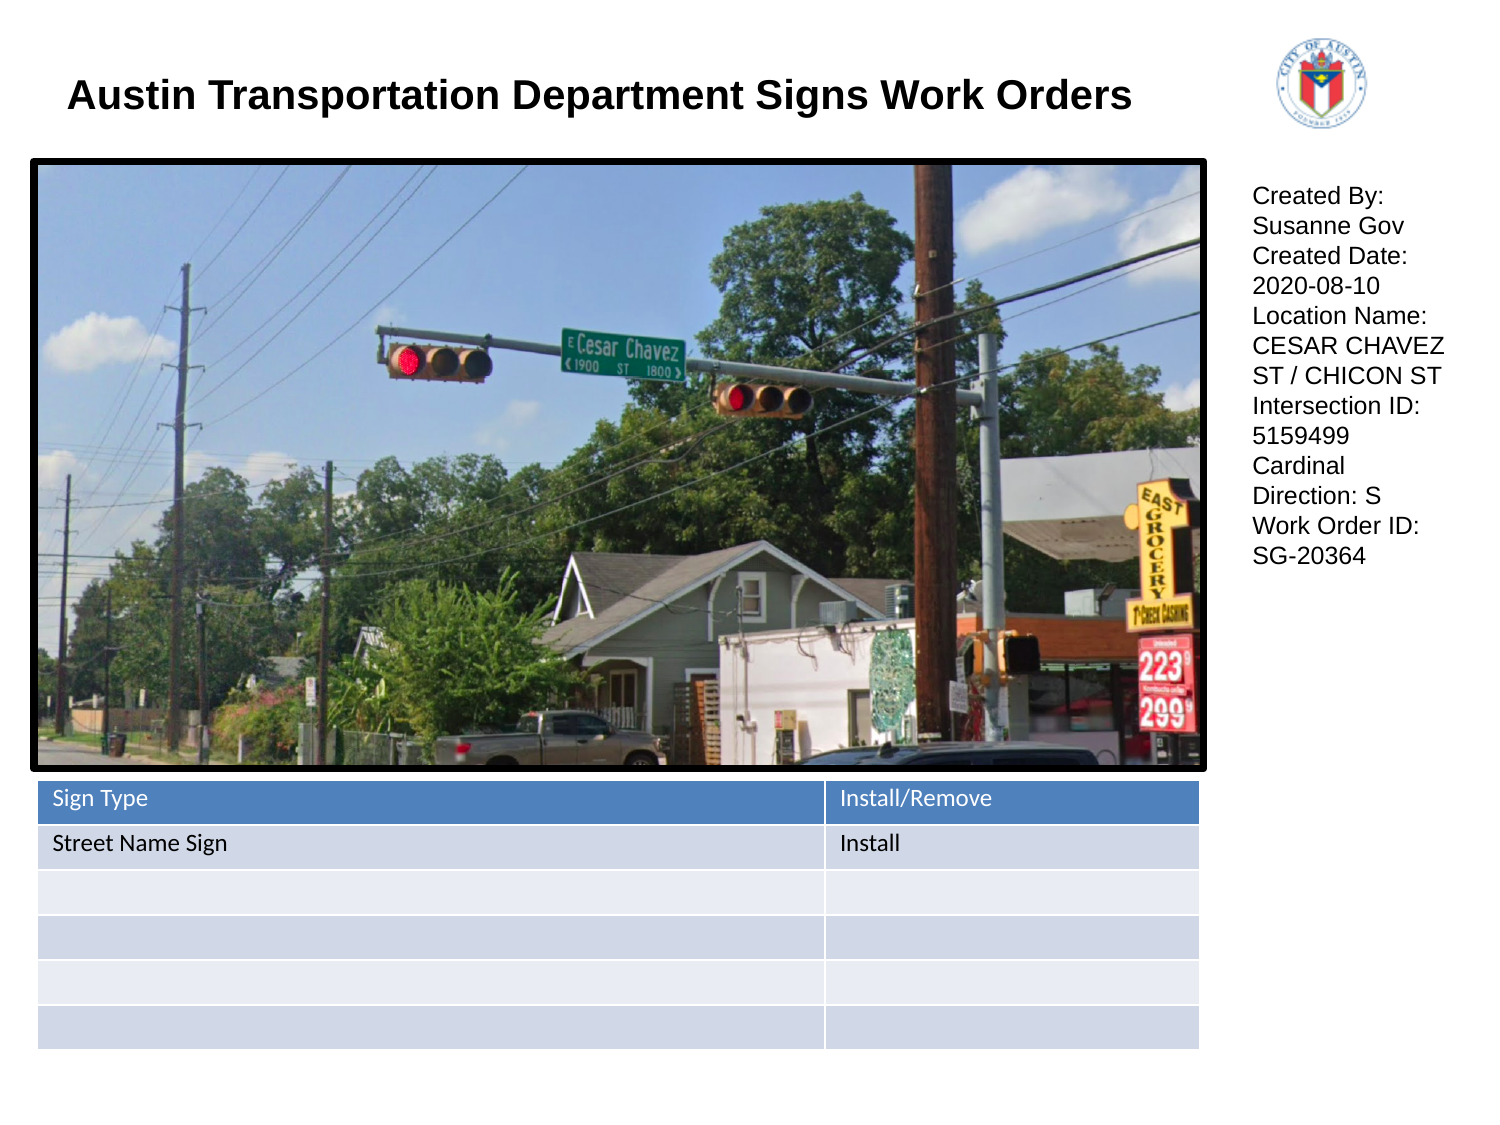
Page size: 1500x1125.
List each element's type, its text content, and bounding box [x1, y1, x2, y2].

picture [1274, 37, 1369, 132]
table_header Sign Type [38, 781, 824, 824]
table_cell Street Name Sign [38, 826, 824, 869]
table_cell [826, 916, 1199, 959]
table_cell [38, 961, 824, 1004]
text_box Austin Transportation Department Signs Work Orders [51, 60, 1149, 125]
table_cell [38, 916, 824, 959]
table_cell [826, 871, 1199, 914]
table_cell [826, 961, 1199, 1004]
table_header Install/Remove [826, 781, 1199, 824]
text_box Created By: Susanne Gov Created Date: 2020-08-10 Location Name: CESAR CHAVEZ ST / CHICON ST Intersection ID: 5159499 Cardinal Direction: S Work Order ID: SG-20364 [1237, 172, 1463, 577]
picture [37, 164, 1201, 766]
table_cell Install [826, 826, 1199, 869]
table_cell [38, 871, 824, 914]
table_cell [38, 1006, 824, 1049]
table_cell [826, 1006, 1199, 1049]
